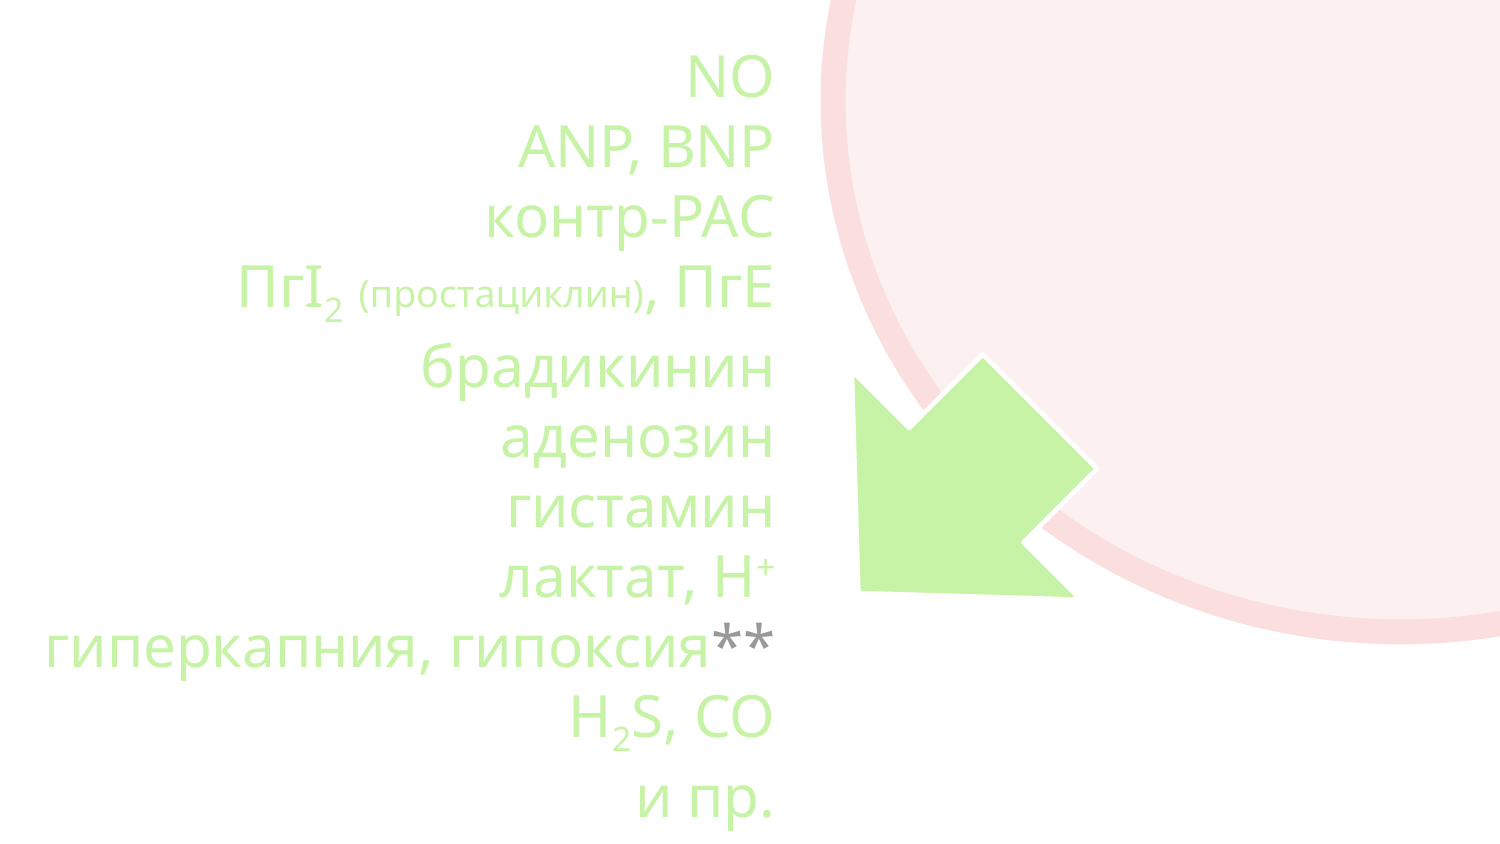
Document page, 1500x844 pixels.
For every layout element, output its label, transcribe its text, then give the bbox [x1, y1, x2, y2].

title NO ANP, BNP контр-РАС ПгI2 (простациклин), ПгЕ брадикинин аденозин гистамин лактат, Н+ гиперкапния, гипоксия** H2S, CO и пр. [16, 9, 791, 844]
text_box [851, 354, 1098, 600]
text_box [833, 0, 1500, 632]
